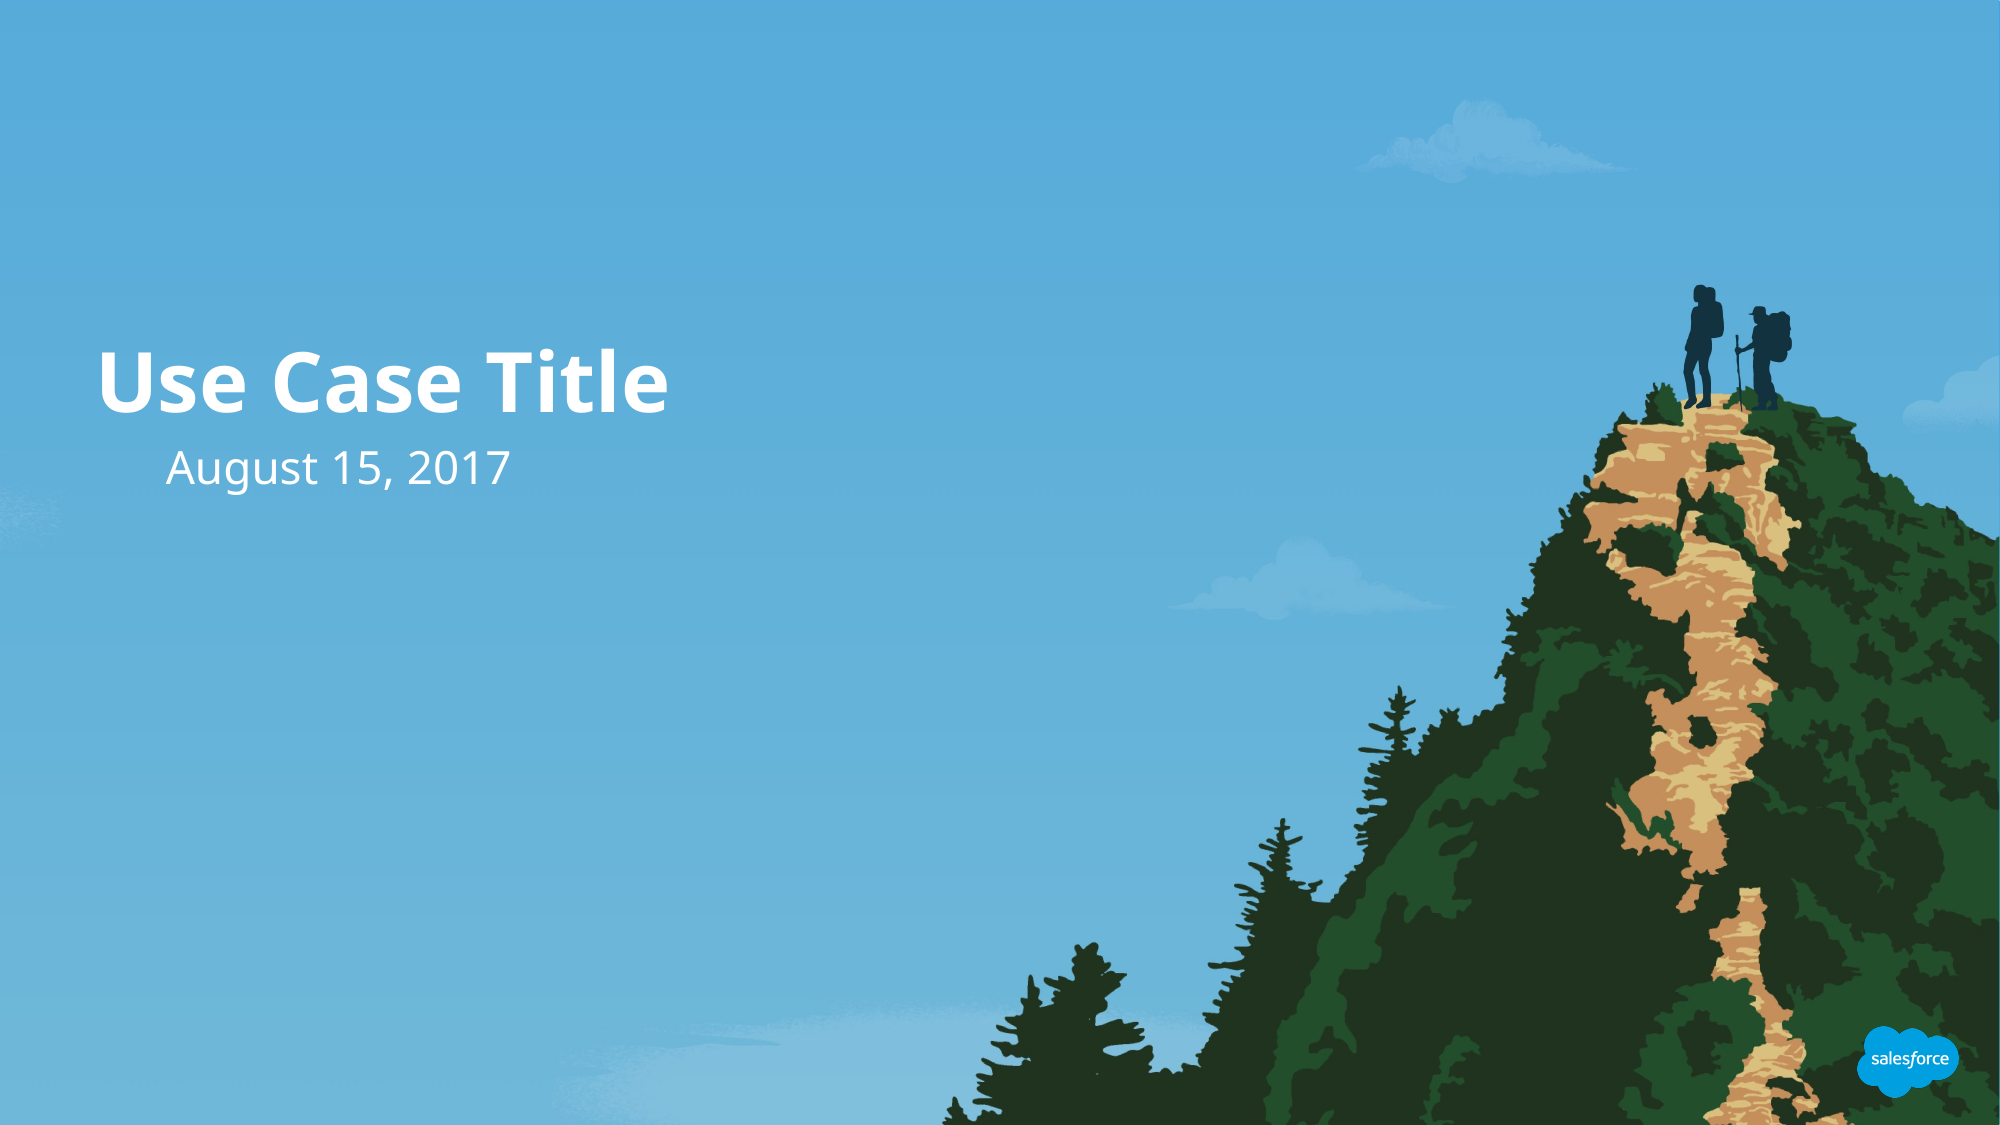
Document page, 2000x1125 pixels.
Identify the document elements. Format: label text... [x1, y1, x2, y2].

title Use Case Title [94, 248, 1271, 432]
list August 15, 2017 [94, 438, 1302, 591]
picture [0, 0, 2000, 1125]
